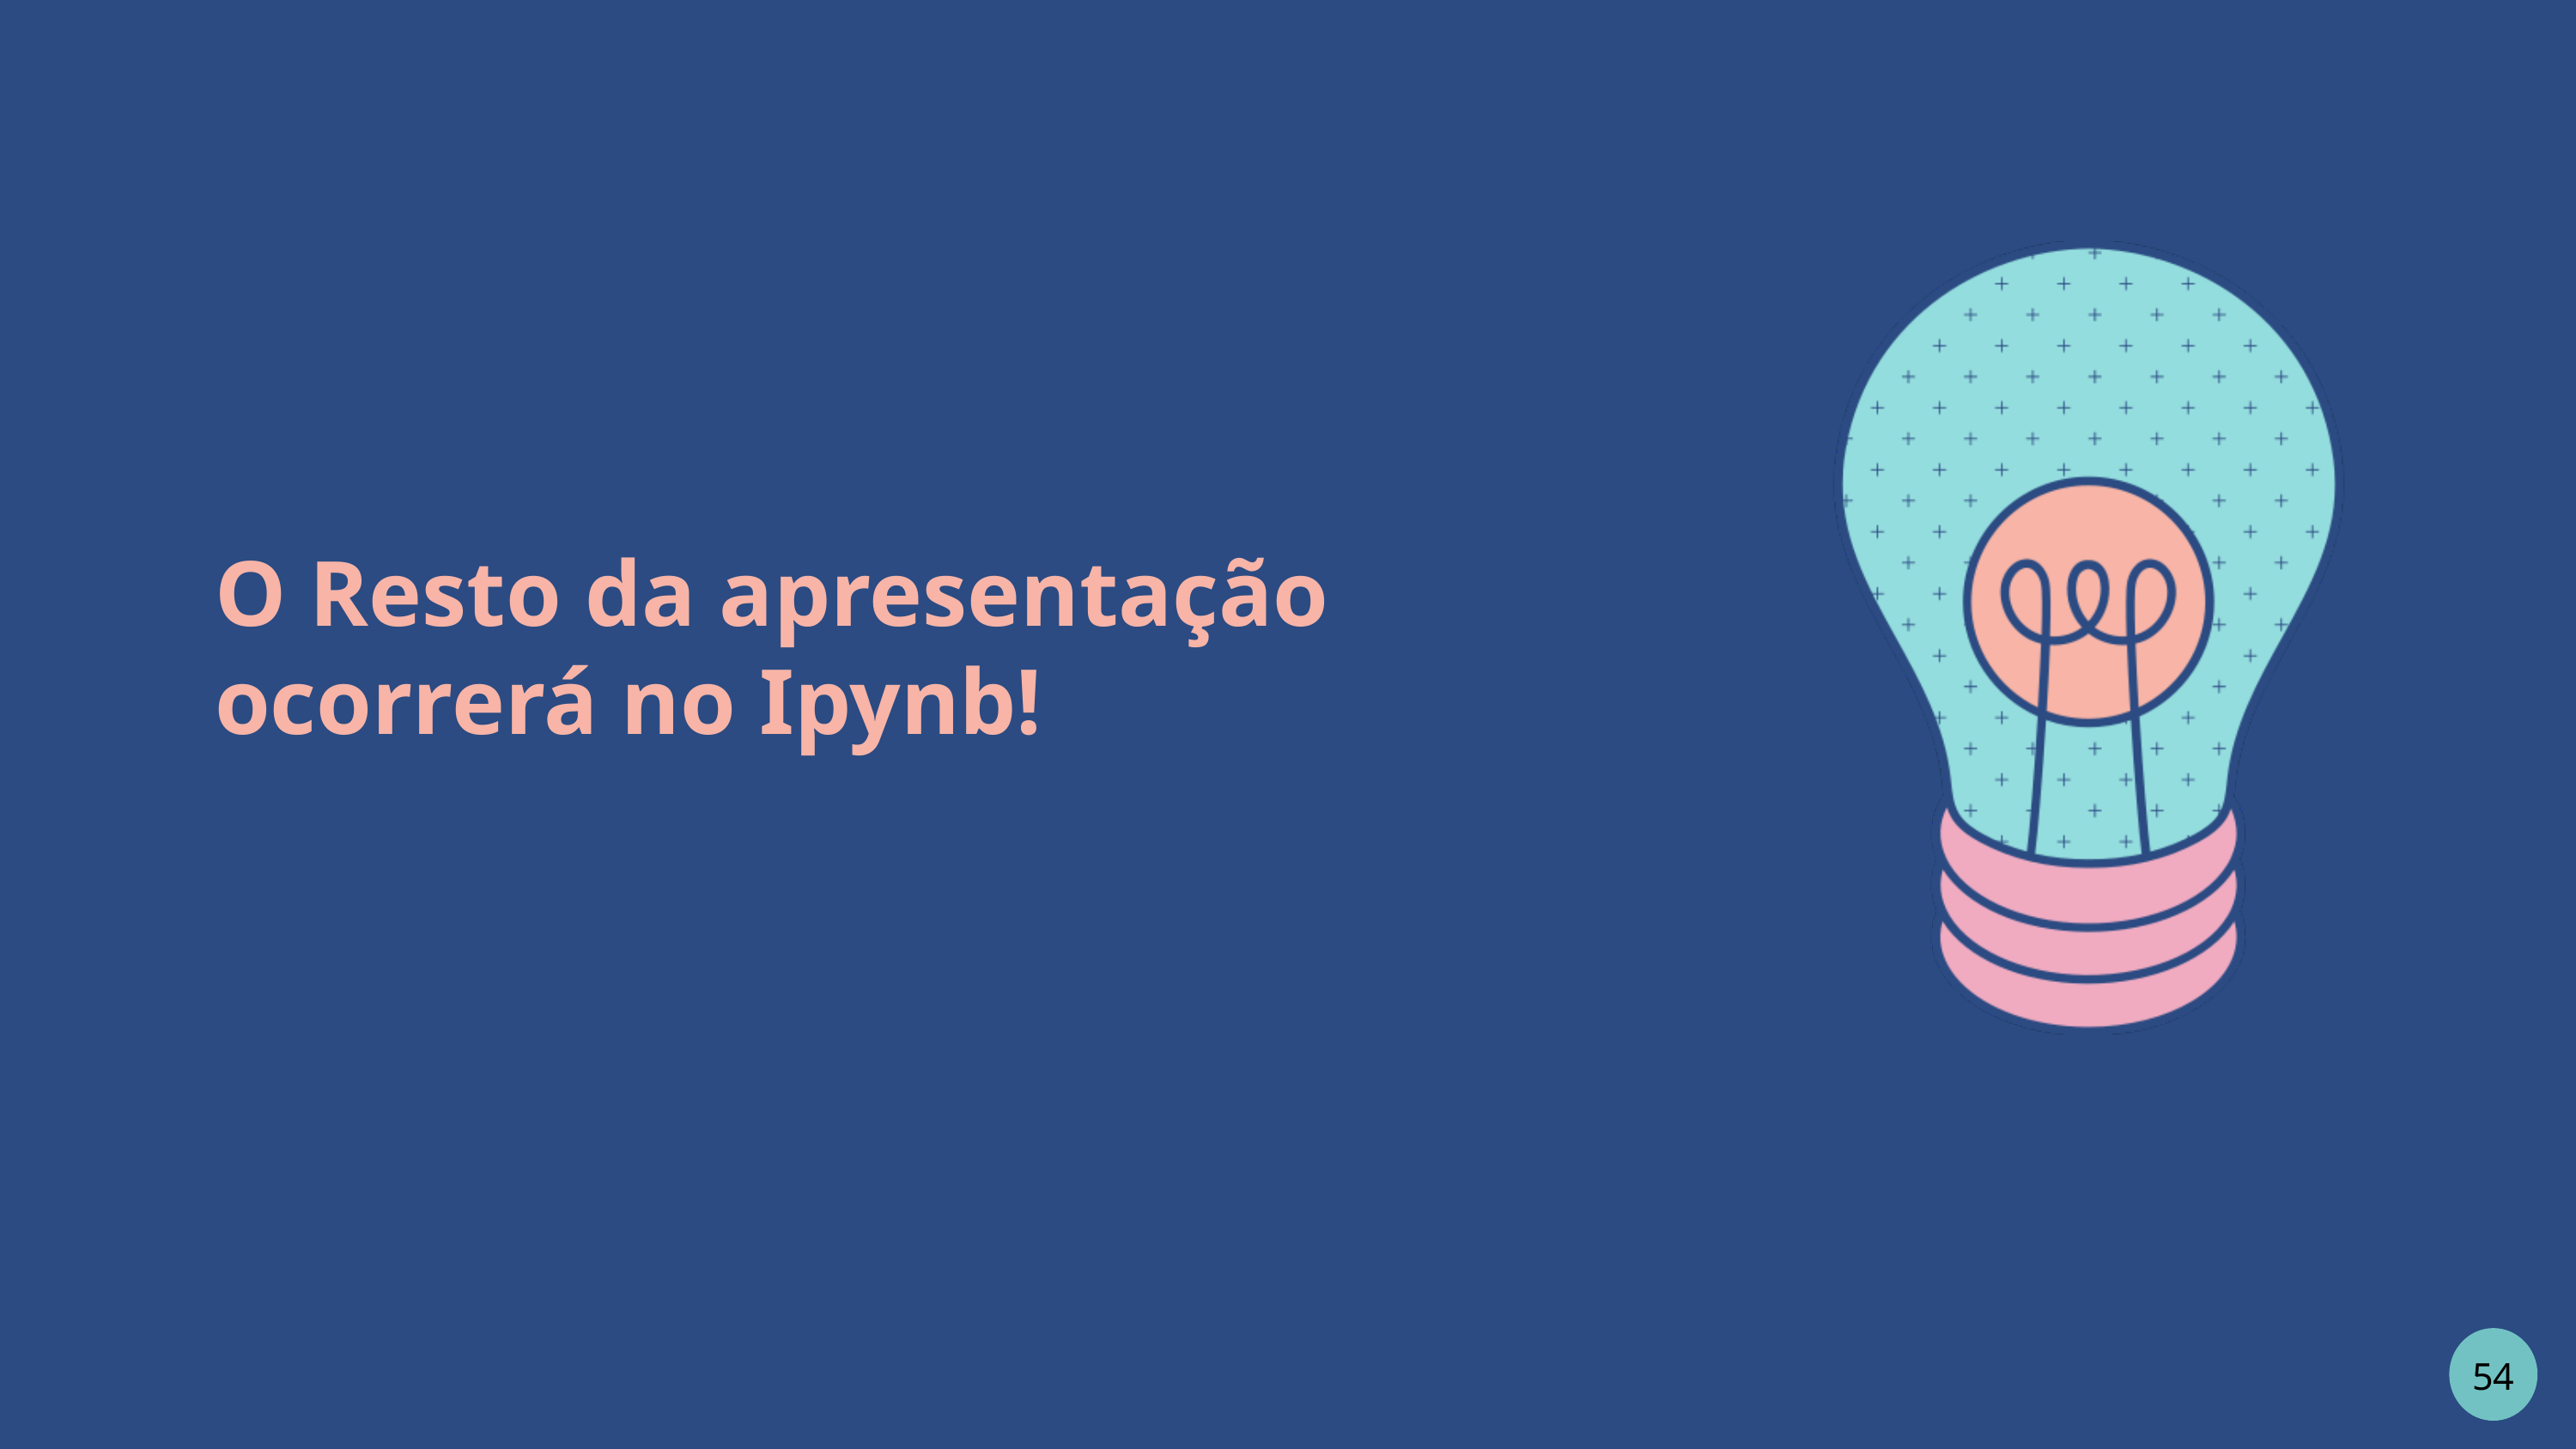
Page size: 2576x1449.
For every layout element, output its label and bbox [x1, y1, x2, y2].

text_box [1831, 240, 2348, 1036]
text_box [2449, 1327, 2538, 1422]
text_box [215, 508, 1705, 943]
